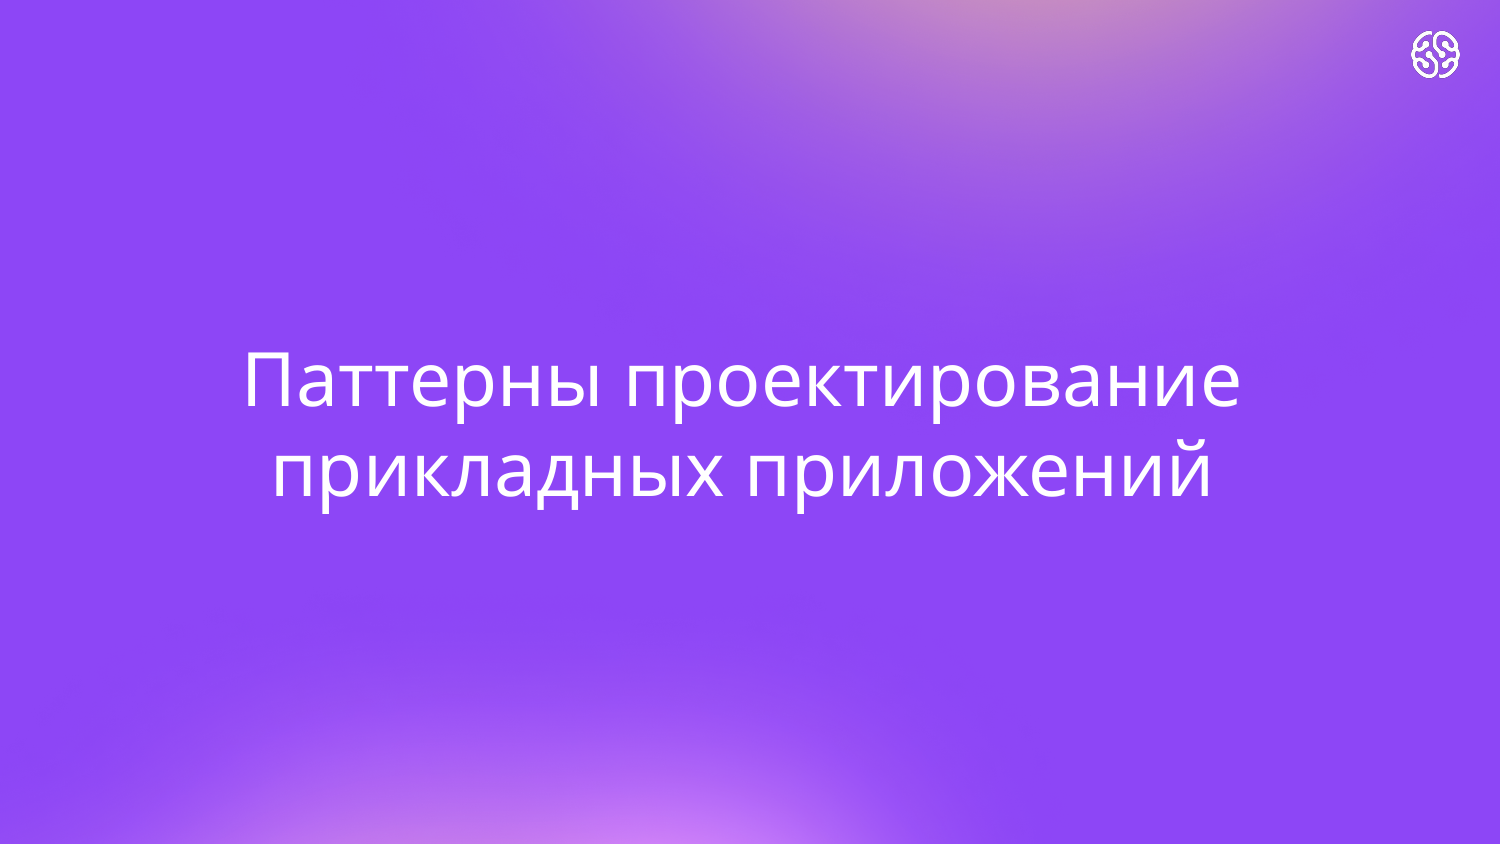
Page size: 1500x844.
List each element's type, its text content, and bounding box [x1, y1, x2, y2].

picture [0, 0, 1500, 844]
title Паттерны проектирование прикладных приложений [88, 212, 1412, 632]
